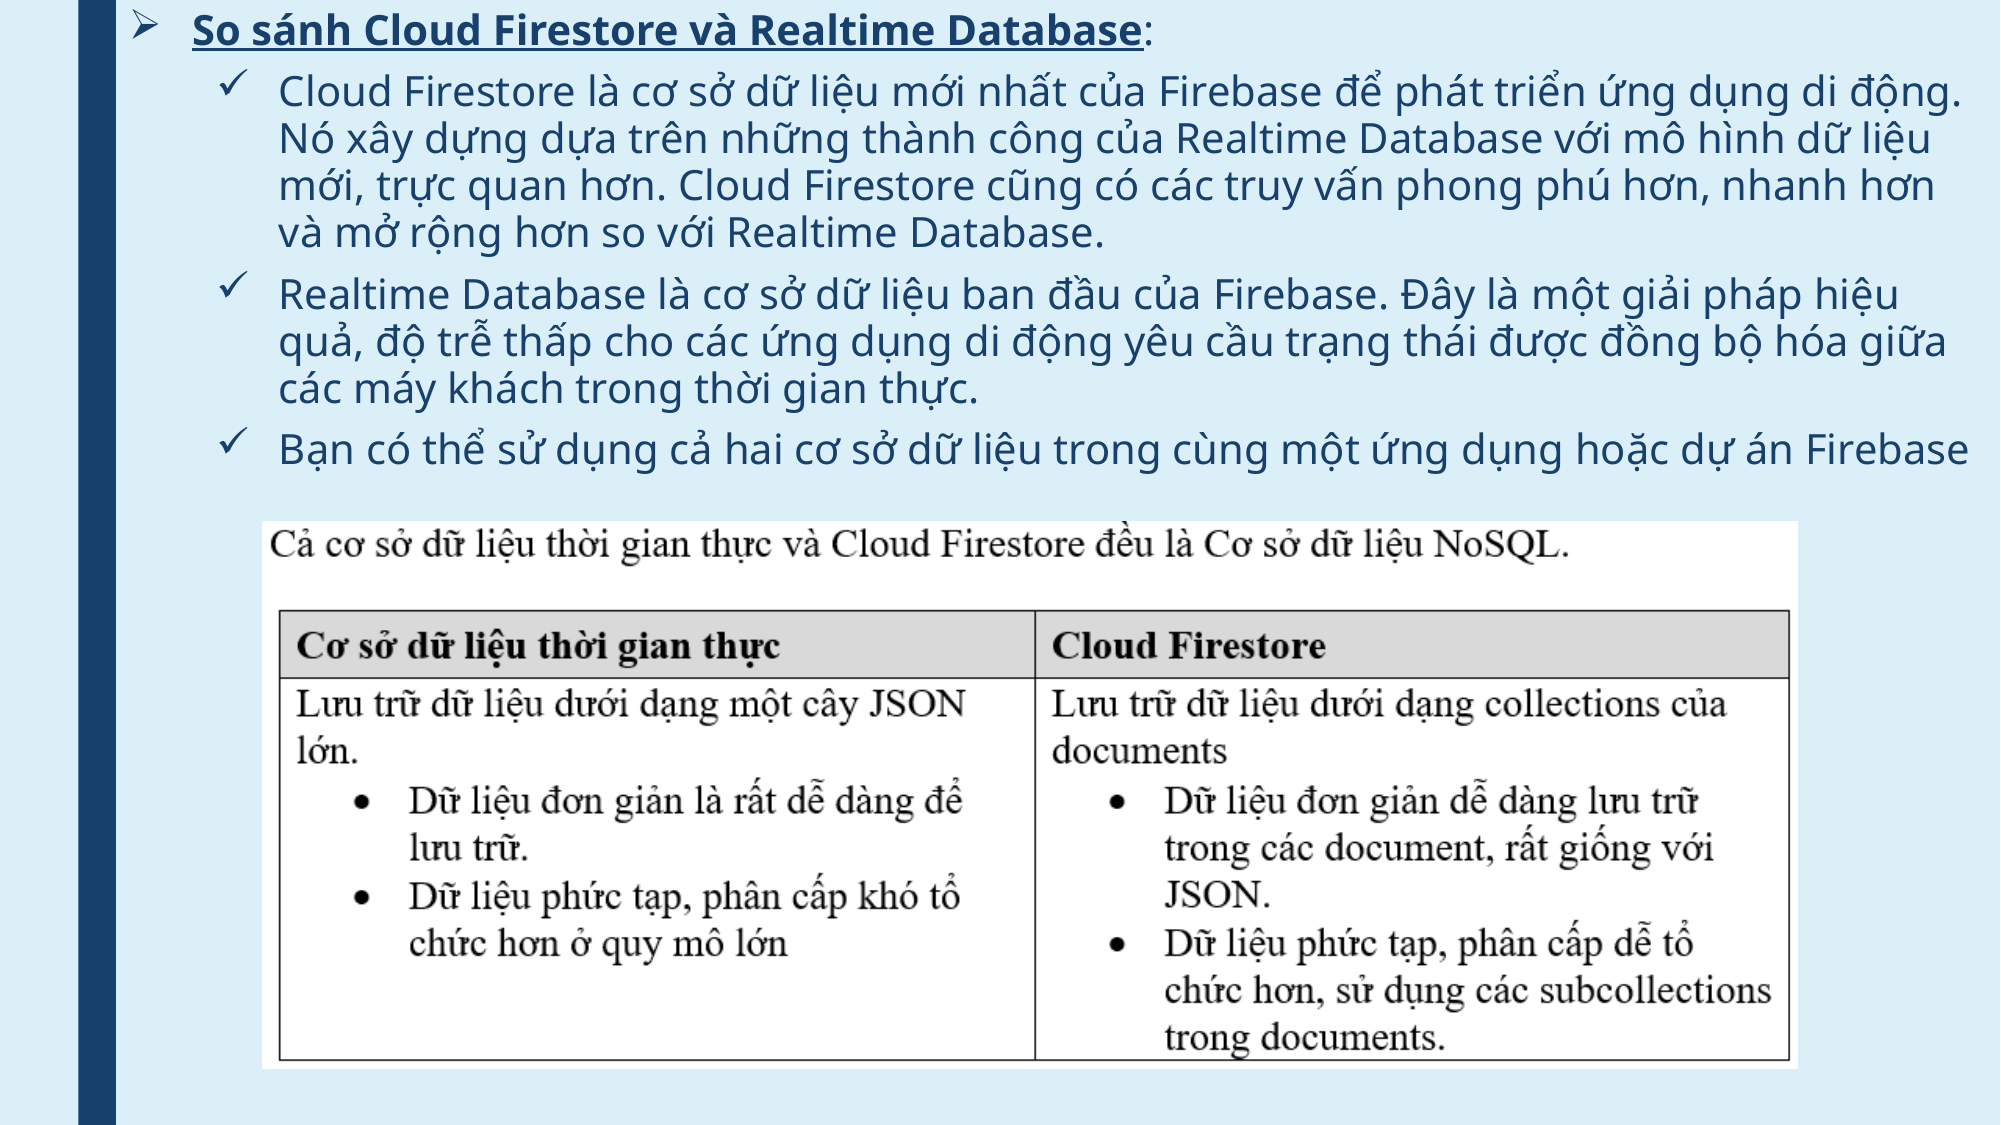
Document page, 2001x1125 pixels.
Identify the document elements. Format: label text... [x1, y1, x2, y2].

picture [262, 521, 1798, 1069]
list So sánh Cloud Firestore và Realtime Database: Cloud Firestore là cơ sở dữ liệu mới nhất của Firebase để phát triển ứng dụng di động. Nó xây dựng dựa trên những thành công của Realtime Database với mô hình dữ liệu mới, trực quan hơn. Cloud Firestore cũng có các truy vấn phong phú hơn, nhanh hơn và mở rộng hơn so với Realtime Database. Realtime Database là cơ sở dữ liệu ban đầu của Firebase. Đây là một giải pháp hiệu quả, độ trễ thấp cho các ứng dụng di động yêu cầu trạng thái được đồng bộ hóa giữa các máy khách trong thời gian thực. Bạn có thể sử dụng cả hai cơ sở dữ liệu trong cùng một ứng dụng hoặc dự án Firebase [114, 0, 2000, 1125]
